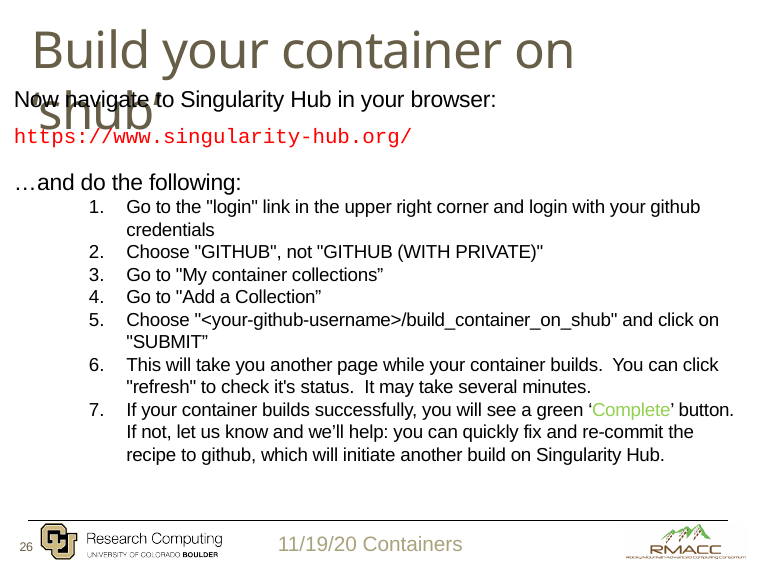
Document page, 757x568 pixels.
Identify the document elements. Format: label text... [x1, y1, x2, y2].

slide_number 26 [15, 539, 35, 562]
title Build your container on ‘shub’ [30, 16, 704, 83]
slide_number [275, 530, 474, 556]
picture [622, 524, 748, 563]
picture [40, 523, 222, 560]
text_box Now navigate to Singularity Hub in your browser: https://www.singularity-hub.org/ …and do the following: Go to the "login" link in the upper right corner and login with your github credentials Choose "GITHUB", not "GITHUB (WITH PRIVATE)" Go to "My container collections” Go to "Add a Collection” Choose "<your-github-username>/build_container_on_shub" and click on "SUBMIT” This will take you another page while your container builds. You can click "refresh" to check it's status. It may take several minutes. If your container builds successfully, you will see a green ‘Complete’ button. If not, let us know and we’ll help: you can quickly fix and re-commit the recipe to github, which will initiate another build on Singularity Hub. [12, 83, 748, 465]
